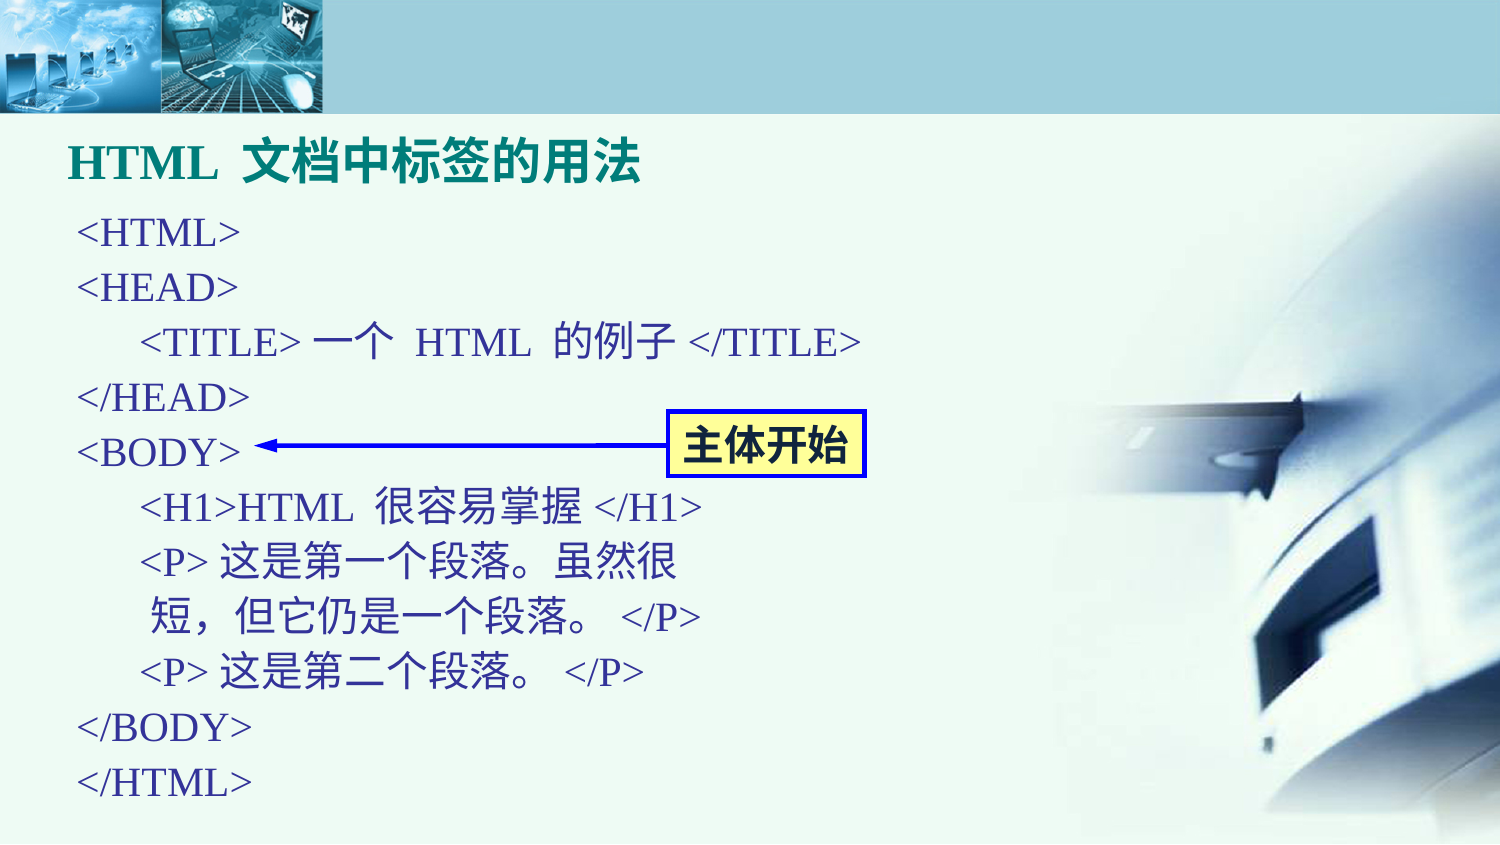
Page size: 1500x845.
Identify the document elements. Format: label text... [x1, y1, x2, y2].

picture [0, 0, 1500, 844]
title HTML 文档中标签的用法 [40, 120, 680, 198]
text_box 主体开始 [668, 411, 865, 476]
text_box [253, 439, 668, 452]
text_box <HTML> <HEAD> <TITLE>一个 HTML 的例子</TITLE> </HEAD> <BODY> <H1>HTML 很容易掌握</H1> <P>这是第一个段落。虽然很 短，但它仍是一个段落。</P> <P>这是第二个段落。</P> </BODY> </HTML> [61, 192, 1447, 812]
